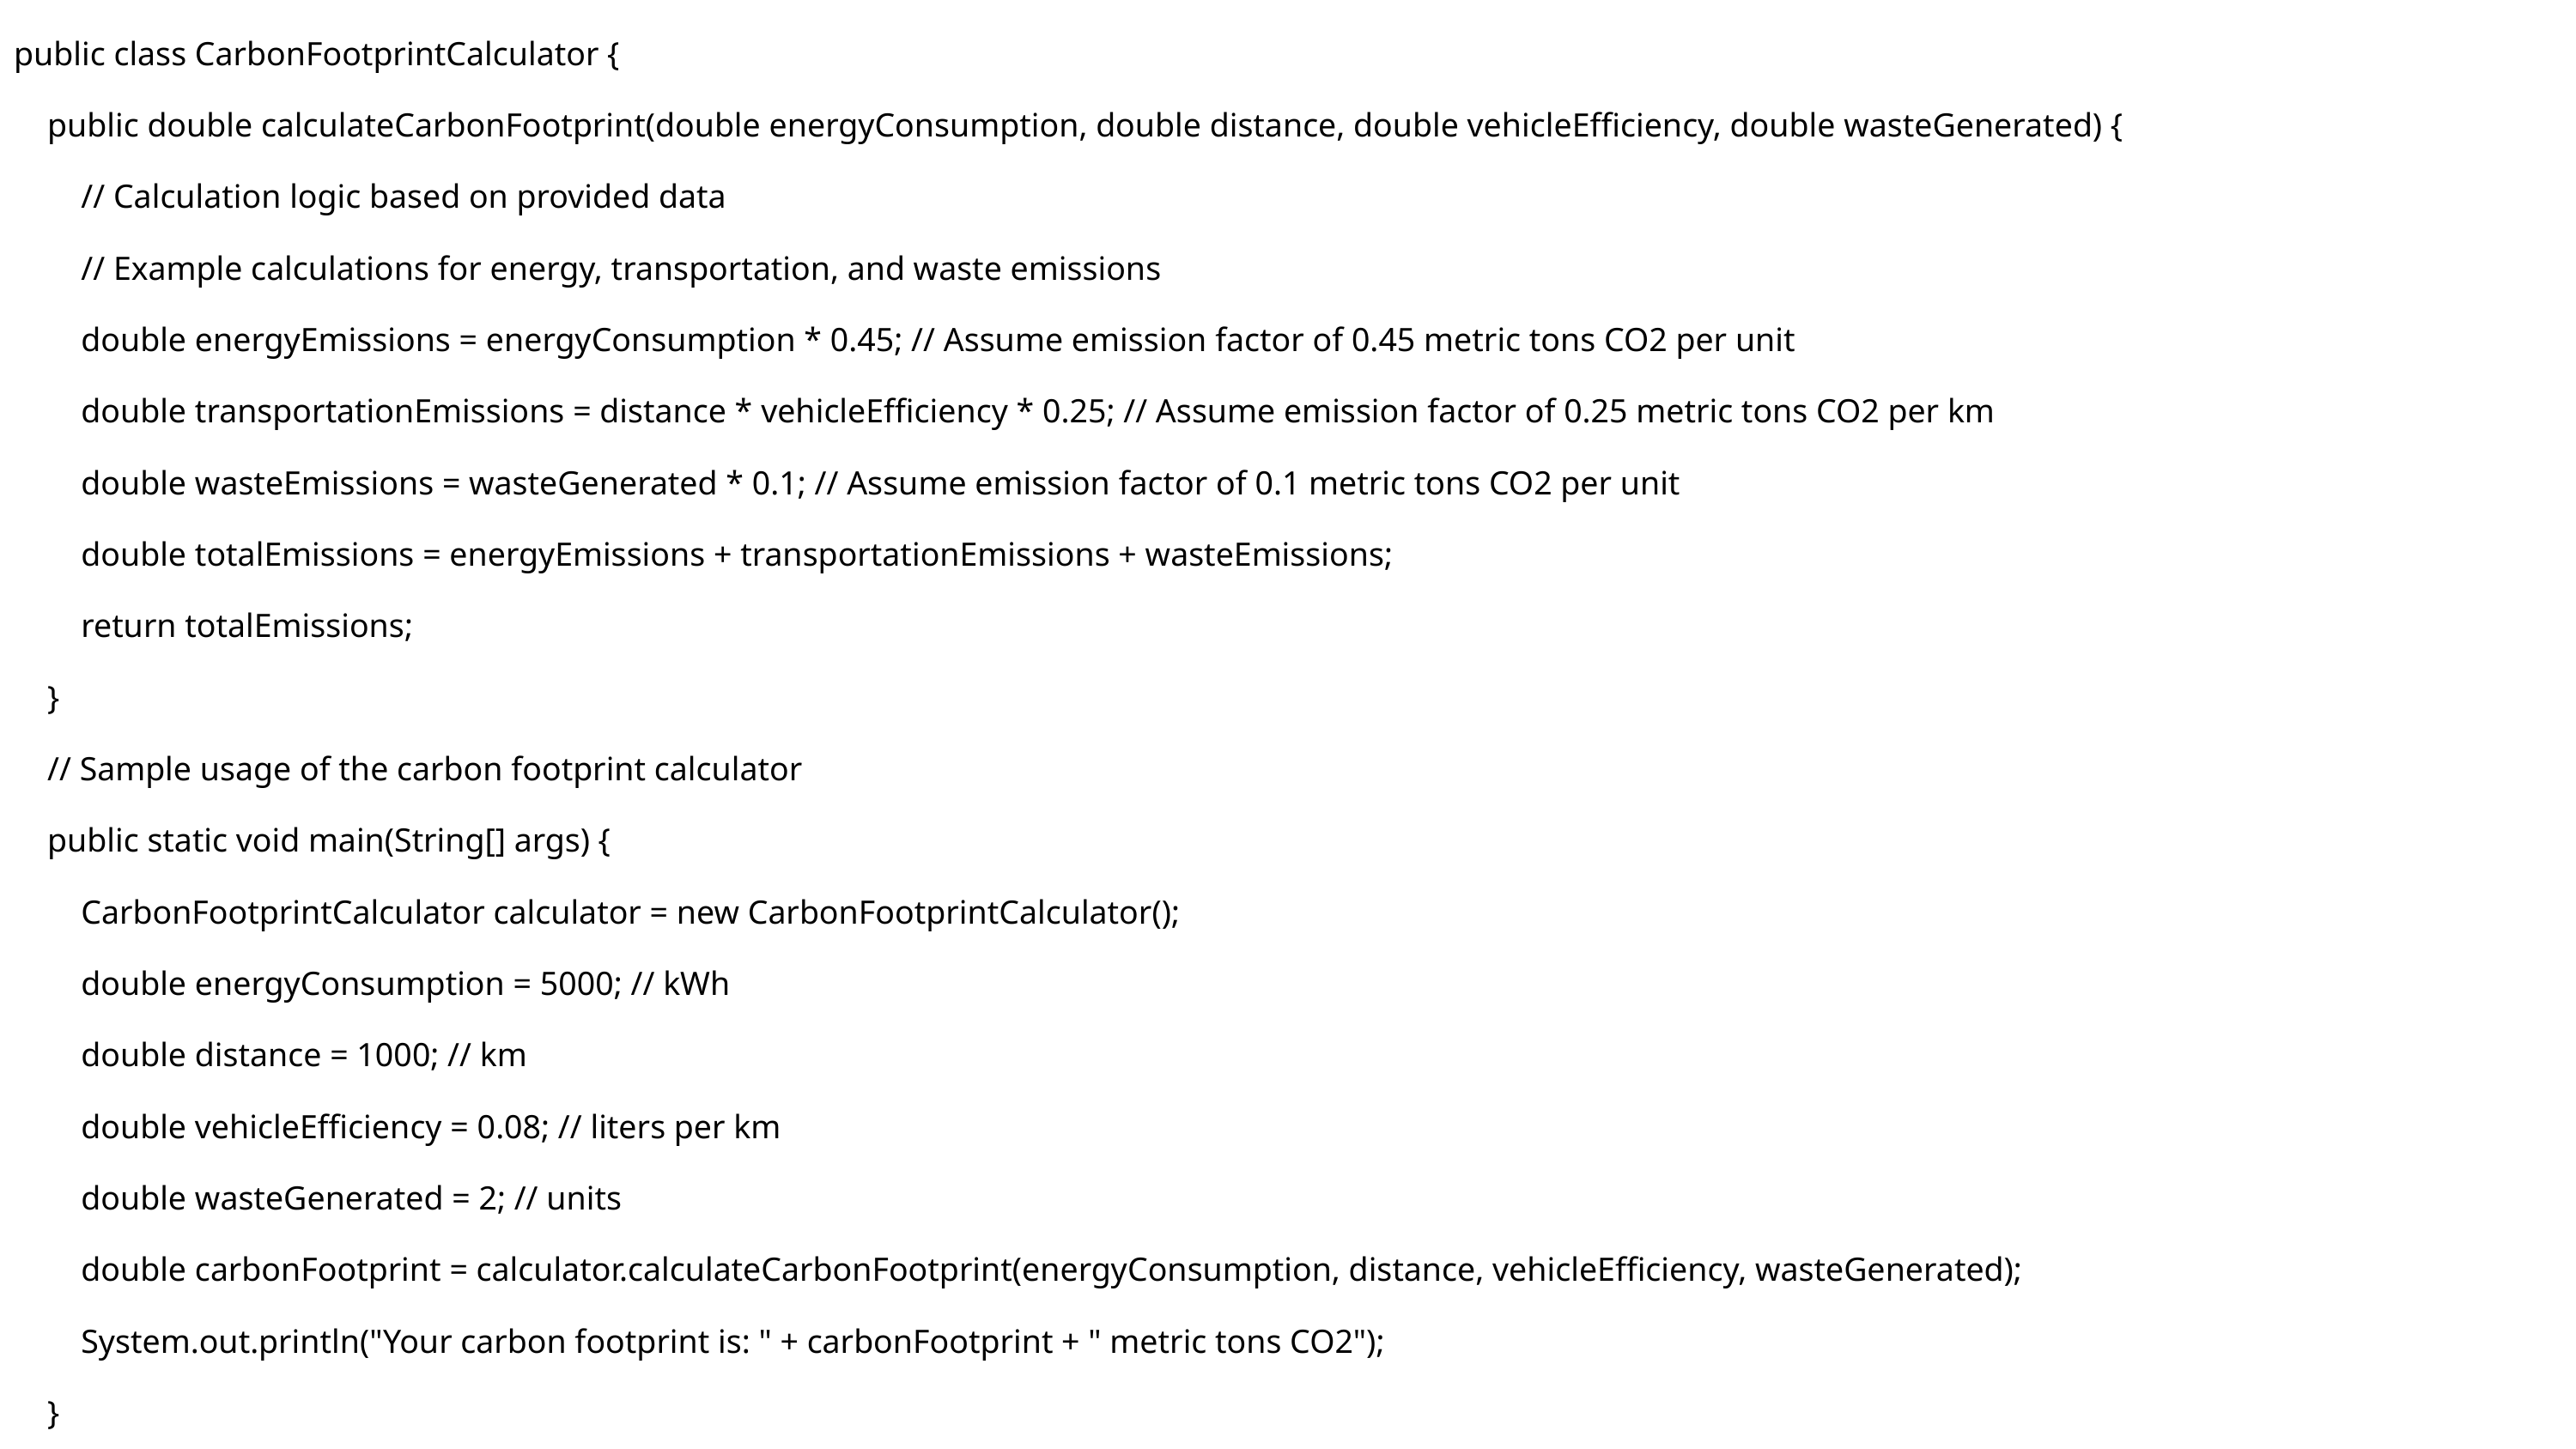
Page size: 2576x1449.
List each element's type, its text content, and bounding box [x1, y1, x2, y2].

text_box public class CarbonFootprintCalculator { public double calculateCarbonFootprint(double energyConsumption, double distance, double vehicleEfficiency, double wasteGenerated) { // Calculation logic based on provided data // Example calculations for energy, transportation, and waste emissions double energyEmissions = energyConsumption * 0.45; // Assume emission factor of 0.45 metric tons CO2 per unit double transportationEmissions = distance * vehicleEfficiency * 0.25; // Assume emission factor of 0.25 metric tons CO2 per km double wasteEmissions = wasteGenerated * 0.1; // Assume emission factor of 0.1 metric tons CO2 per unit double totalEmissions = energyEmissions + transportationEmissions + wasteEmissions; return totalEmissions; } // Sample usage of the carbon footprint calculator public static void main(String[] args) { CarbonFootprintCalculator calculator = new CarbonFootprintCalculator(); double energyConsumption = 5000; // kWh double distance = 1000; // km double vehicleEfficiency = 0.08; // liters per km double wasteGenerated = 2; // units double carbonFootprint = calculator.calculateCarbonFootprint(energyConsumption, distance, vehicleEfficiency, wasteGenerated); System.out.println("Your carbon footprint is: " + carbonFootprint + " metric tons CO2"); } } [1, 27, 2576, 1449]
